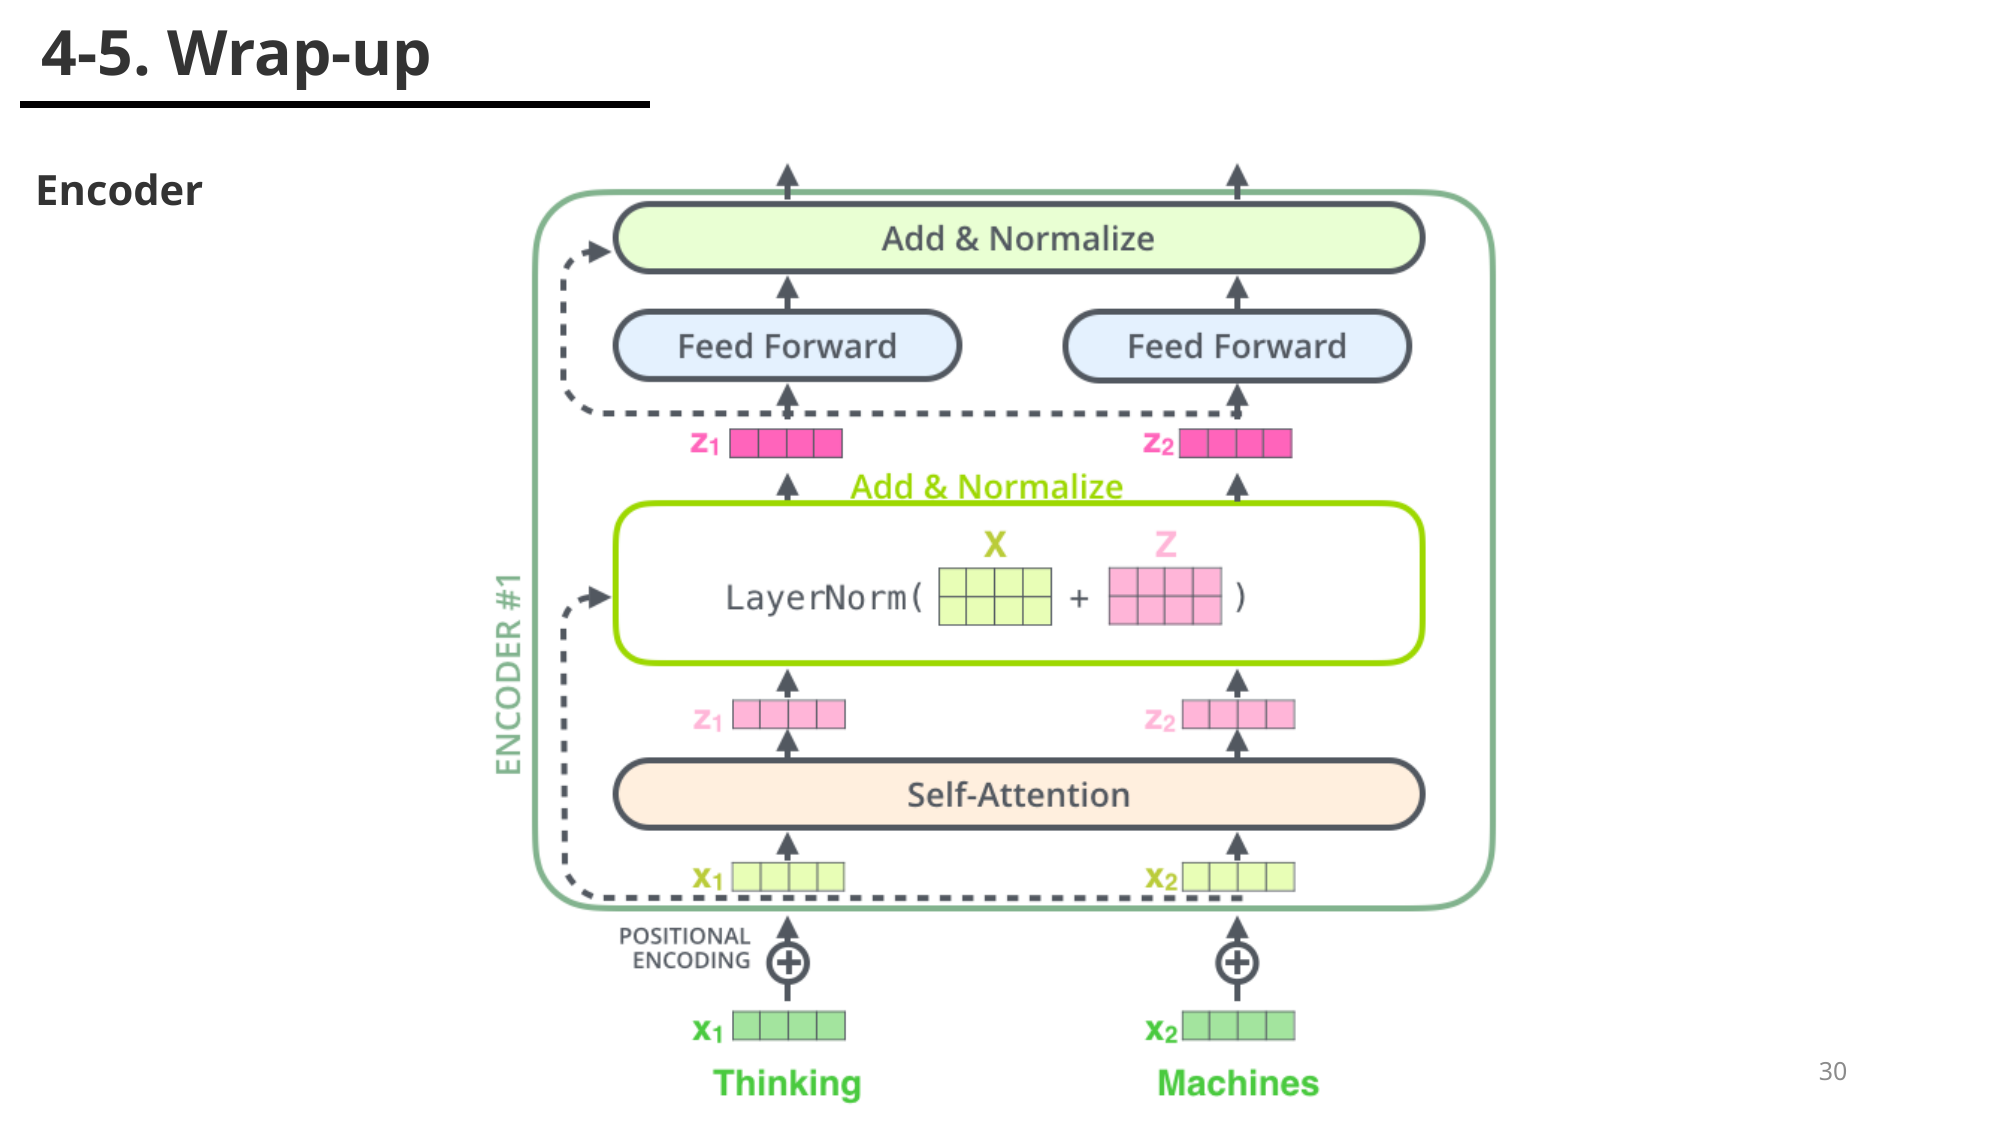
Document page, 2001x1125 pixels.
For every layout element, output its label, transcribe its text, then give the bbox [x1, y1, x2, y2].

text_box Encoder [20, 131, 468, 221]
text_box 4-5. Wrap-up [27, 5, 448, 96]
picture [468, 131, 1532, 1125]
slide_number 30 [1532, 1042, 1863, 1103]
